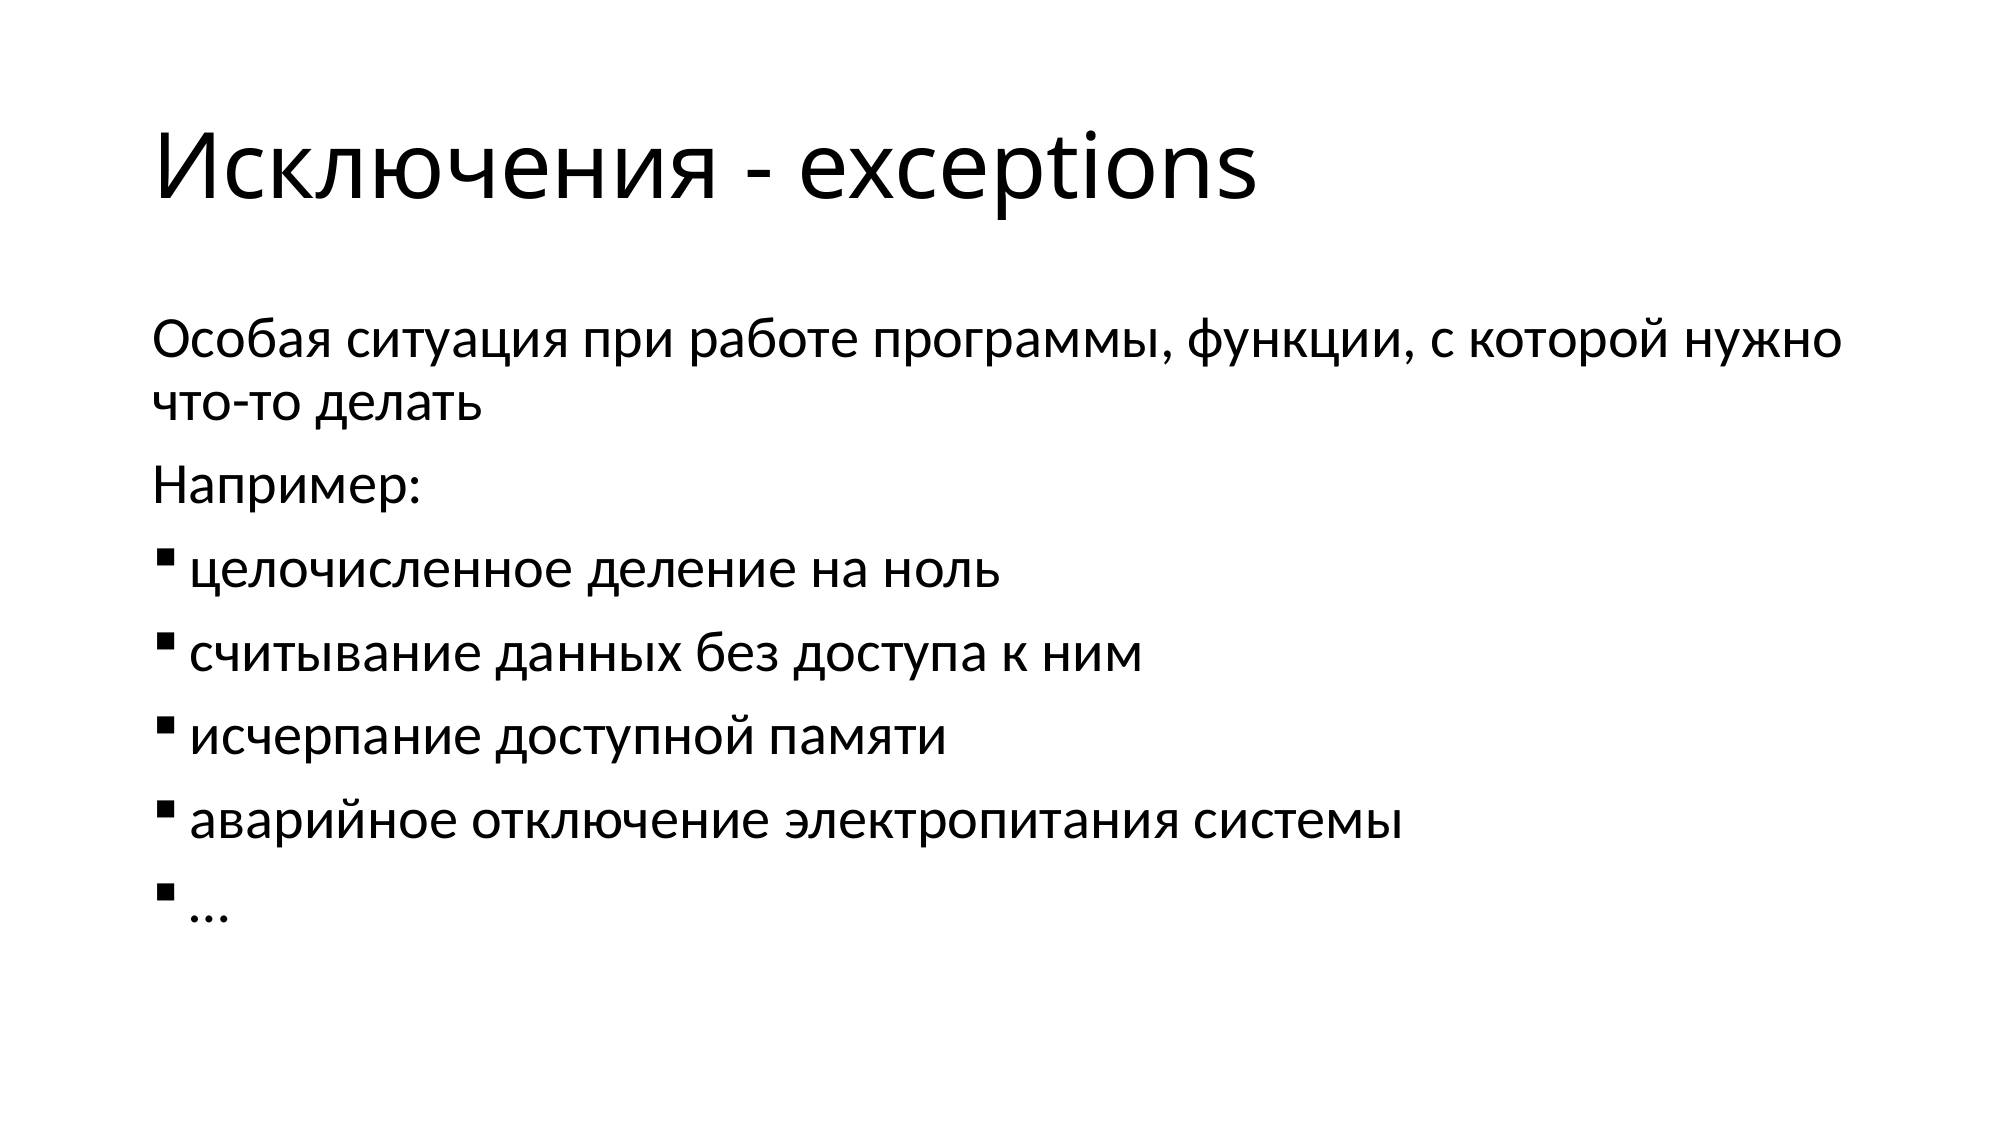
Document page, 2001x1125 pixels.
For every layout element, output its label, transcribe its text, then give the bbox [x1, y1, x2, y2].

list Особая ситуация при работе программы, функции, с которой нужно что-то делать Например: целочисленное деление на ноль считывание данных без доступа к ним исчерпание доступной памяти аварийное отключение электропитания системы … [137, 299, 1863, 1084]
title Исключения - exceptions [137, 59, 1863, 278]
